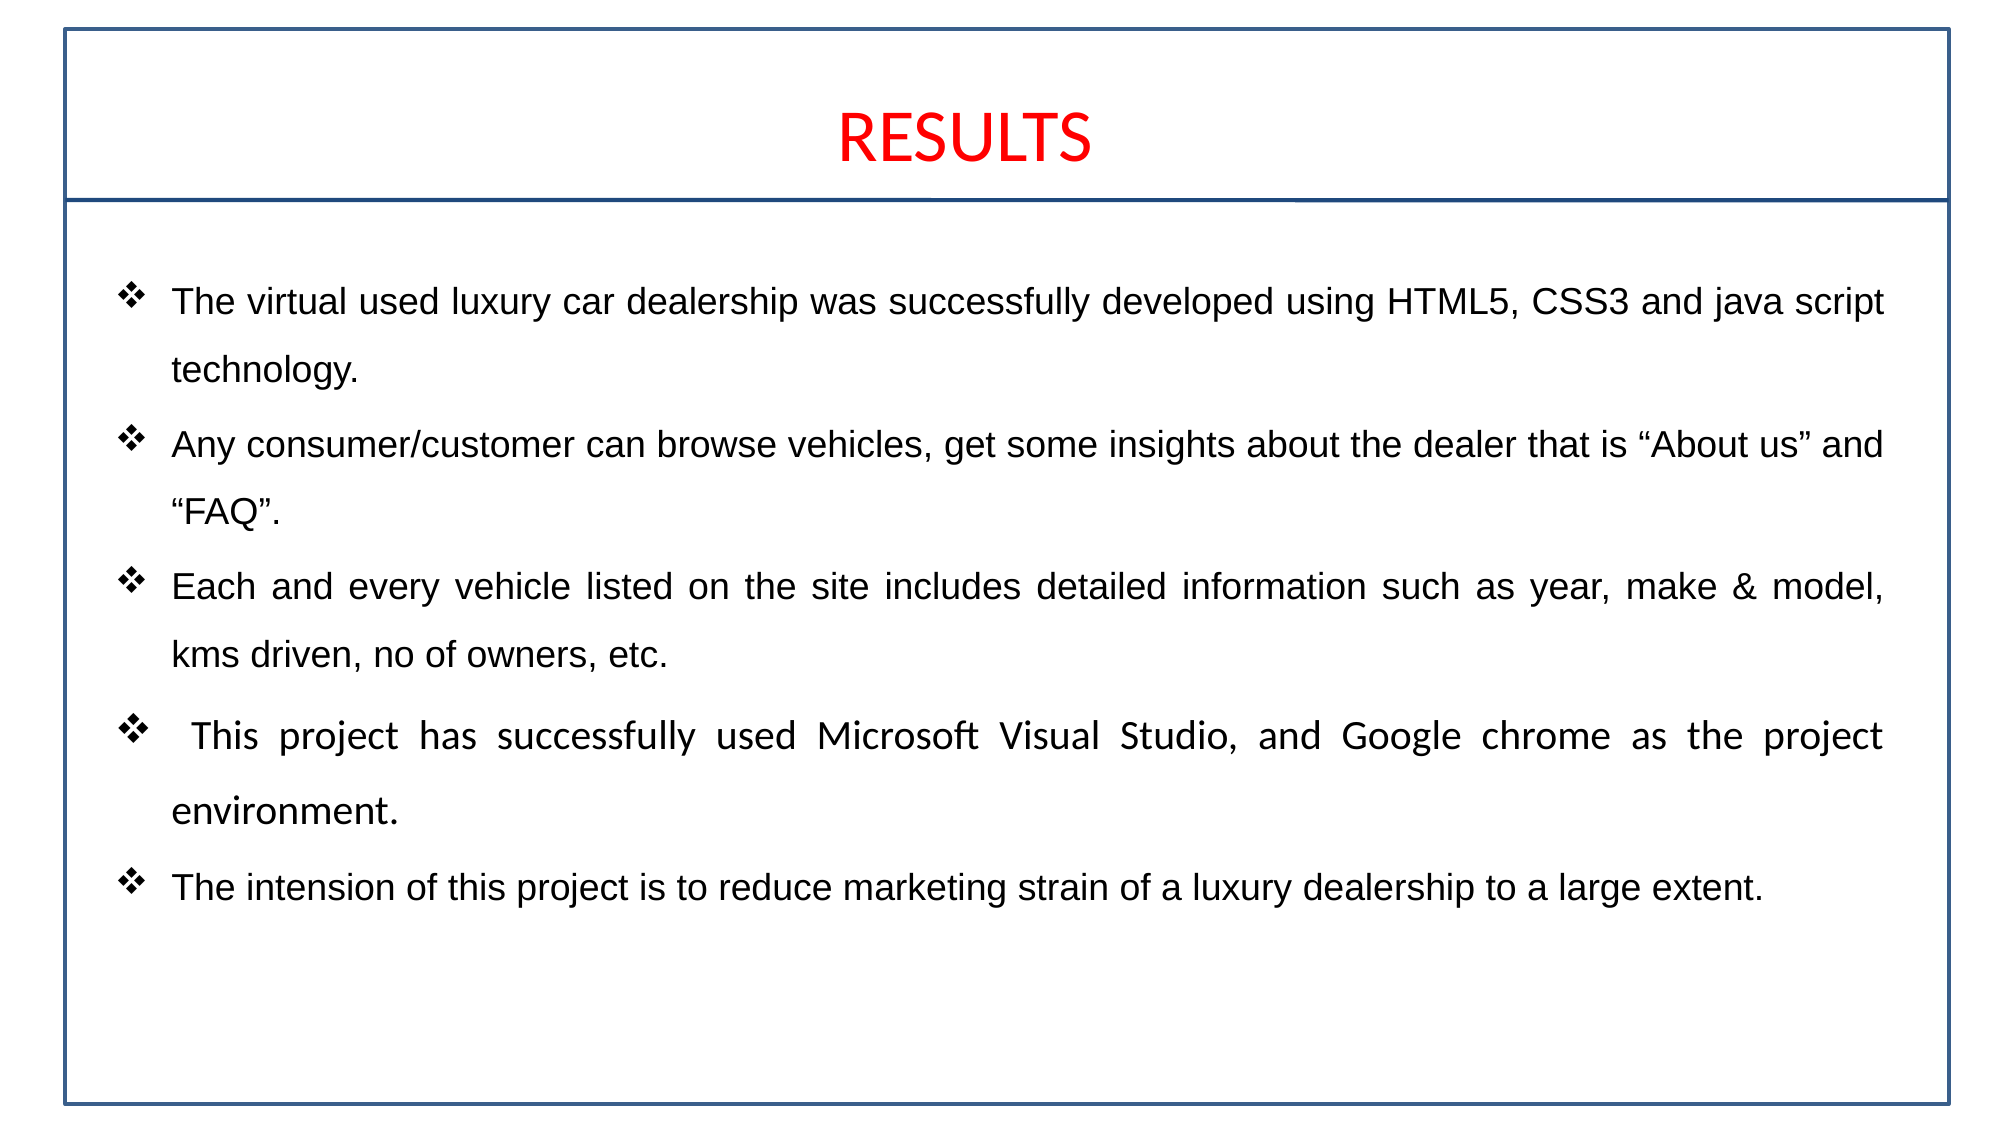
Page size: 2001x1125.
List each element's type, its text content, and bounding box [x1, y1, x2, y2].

title RESULTS [65, 37, 1866, 225]
list The virtual used luxury car dealership was successfully developed using HTML5, CSS3 and java script technology. Any consumer/customer can browse vehicles, get some insights about the dealer that is “About us” and “FAQ”. Each and every vehicle listed on the site includes detailed information such as year, make & model, kms driven, no of owners, etc. This project has successfully used Microsoft Visual Studio, and Google chrome as the project environment. The intension of this project is to reduce marketing strain of a luxury dealership to a large extent. [99, 247, 1900, 990]
